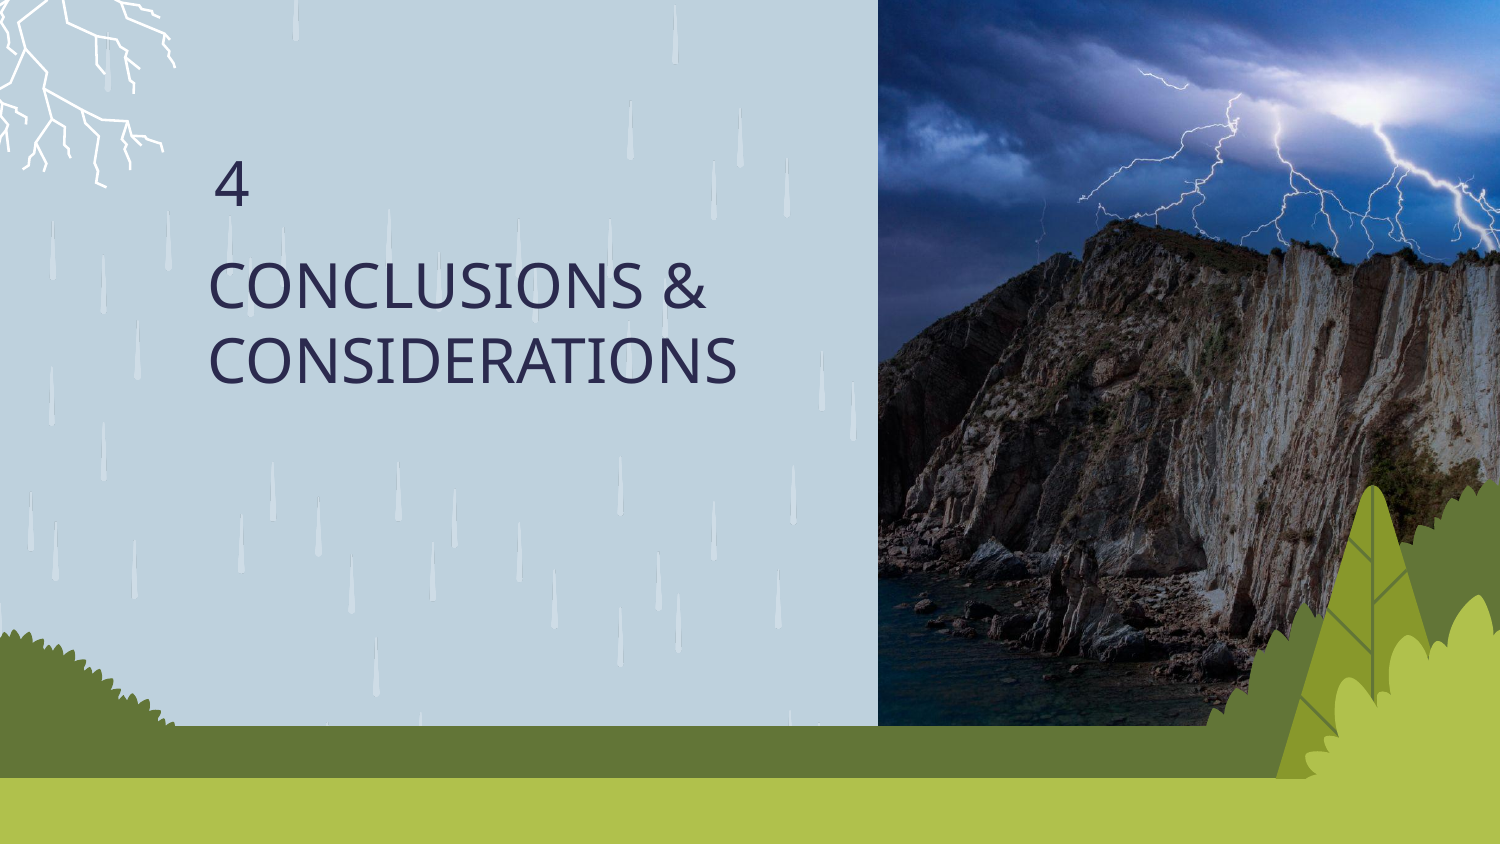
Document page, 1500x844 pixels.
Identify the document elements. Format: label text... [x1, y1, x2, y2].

picture [877, 0, 1500, 725]
title 4 [116, 129, 349, 300]
title CONCLUSIONS & CONSIDERATIONS [192, 230, 762, 438]
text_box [0, 725, 1500, 844]
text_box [1275, 484, 1471, 779]
text_box [0, 629, 166, 724]
